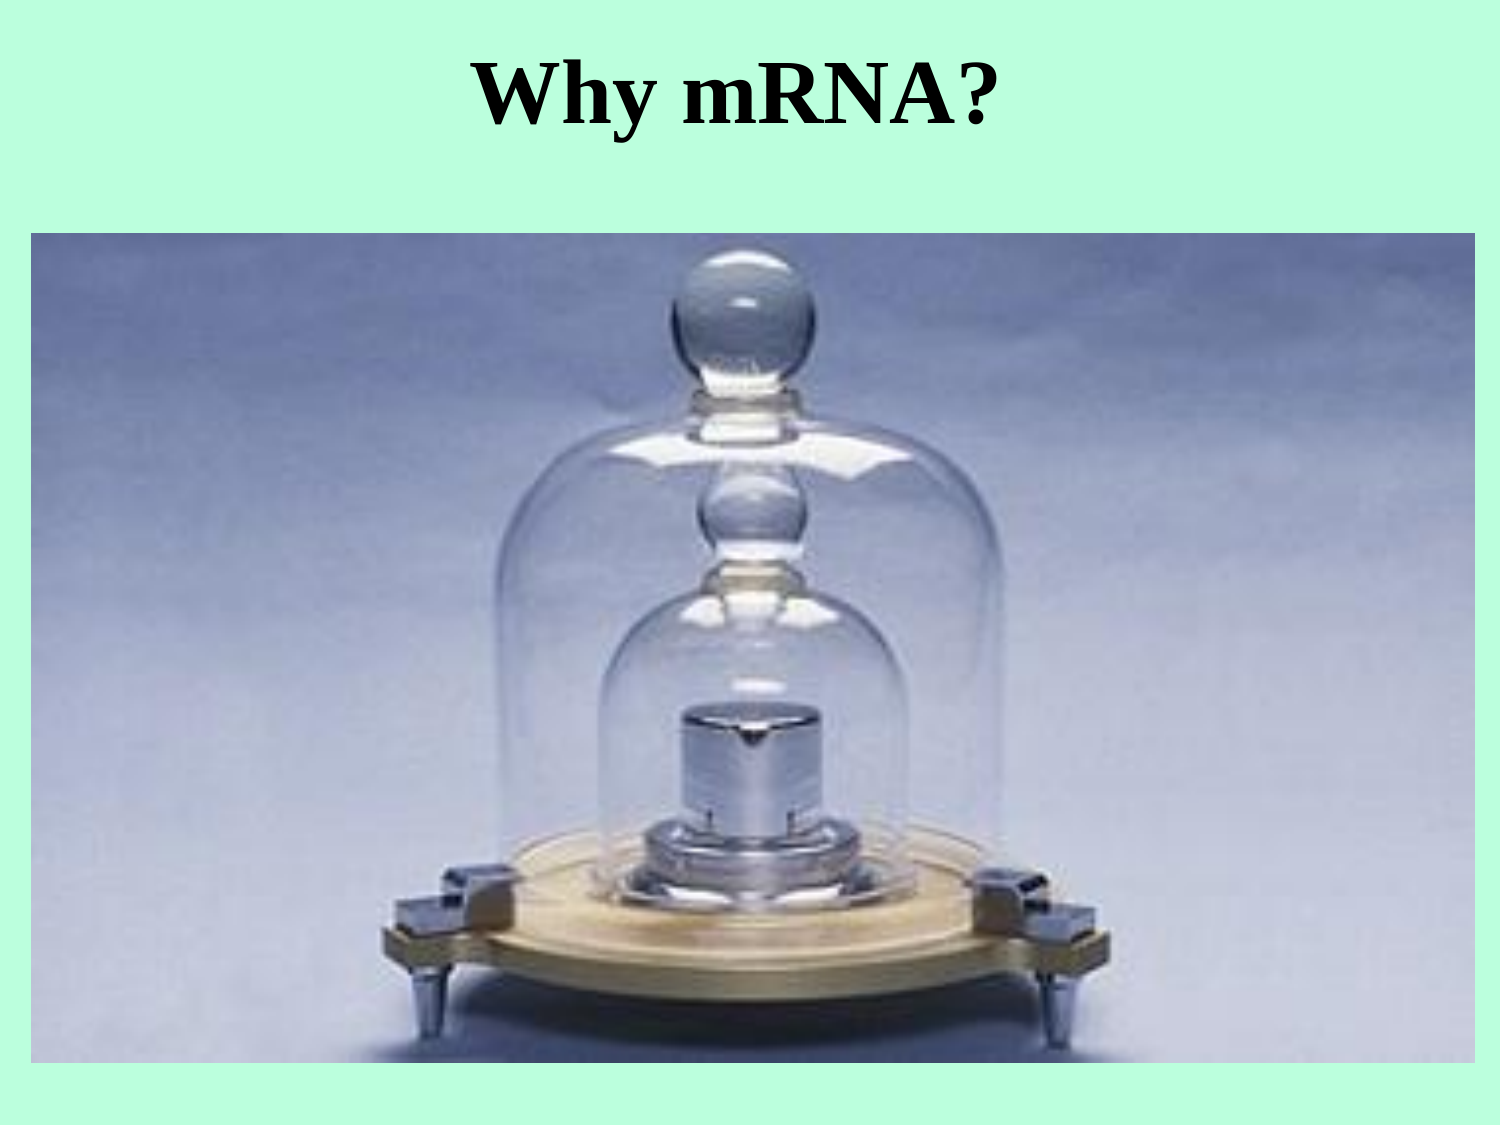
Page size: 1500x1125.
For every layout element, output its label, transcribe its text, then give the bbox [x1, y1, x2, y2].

picture [30, 233, 1476, 1063]
text_box Why mRNA? [10, 24, 1463, 150]
